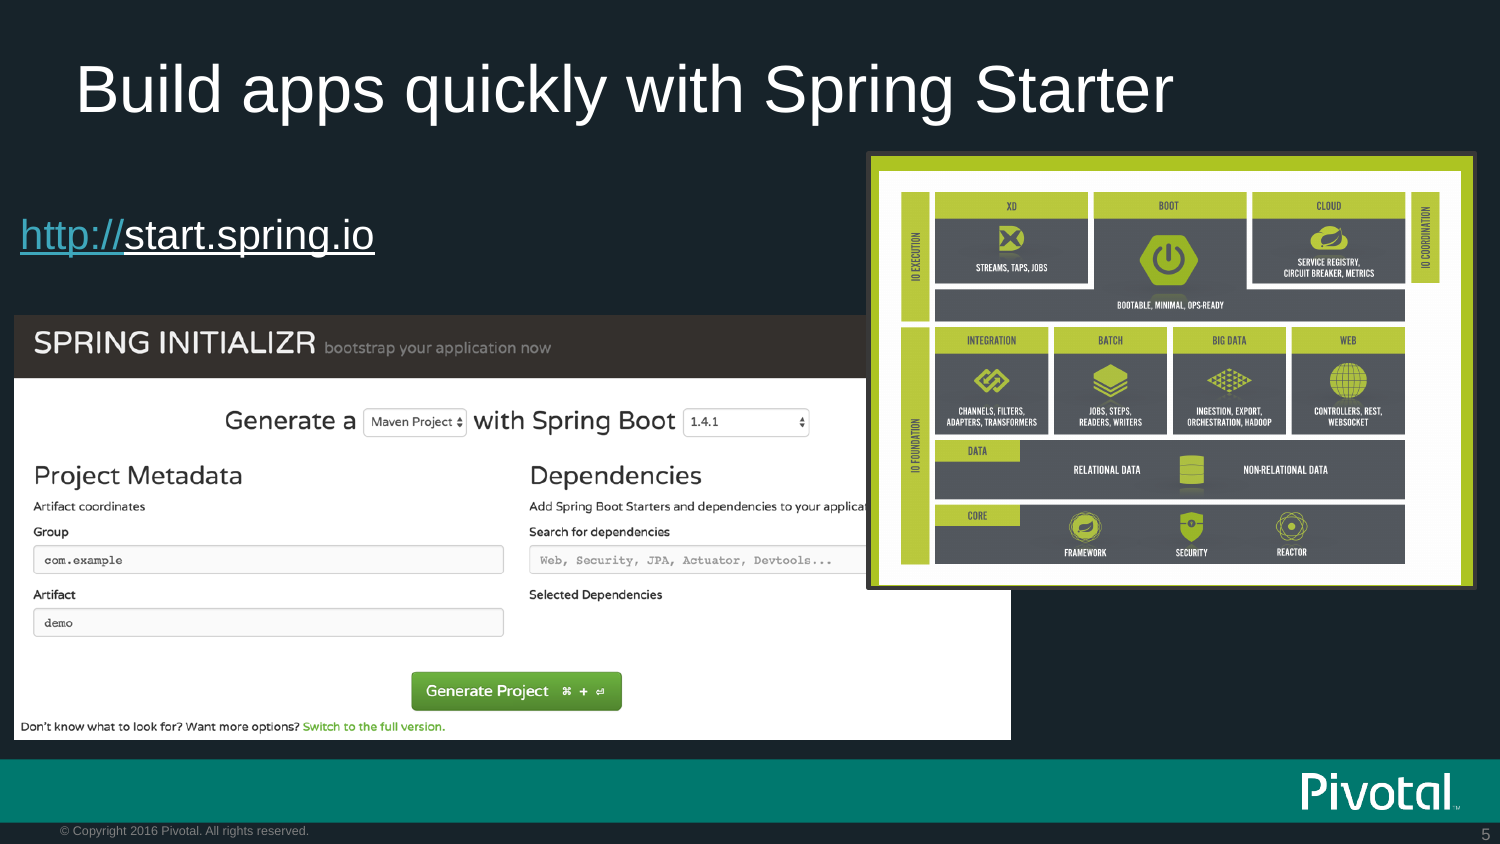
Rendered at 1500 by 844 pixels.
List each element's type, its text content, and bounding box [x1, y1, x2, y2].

text_box [866, 151, 1477, 590]
picture [14, 170, 1461, 741]
text_box http://start.spring.io [5, 200, 413, 266]
picture [1302, 773, 1460, 810]
title Build apps quickly with Spring Starter [60, 40, 1440, 116]
